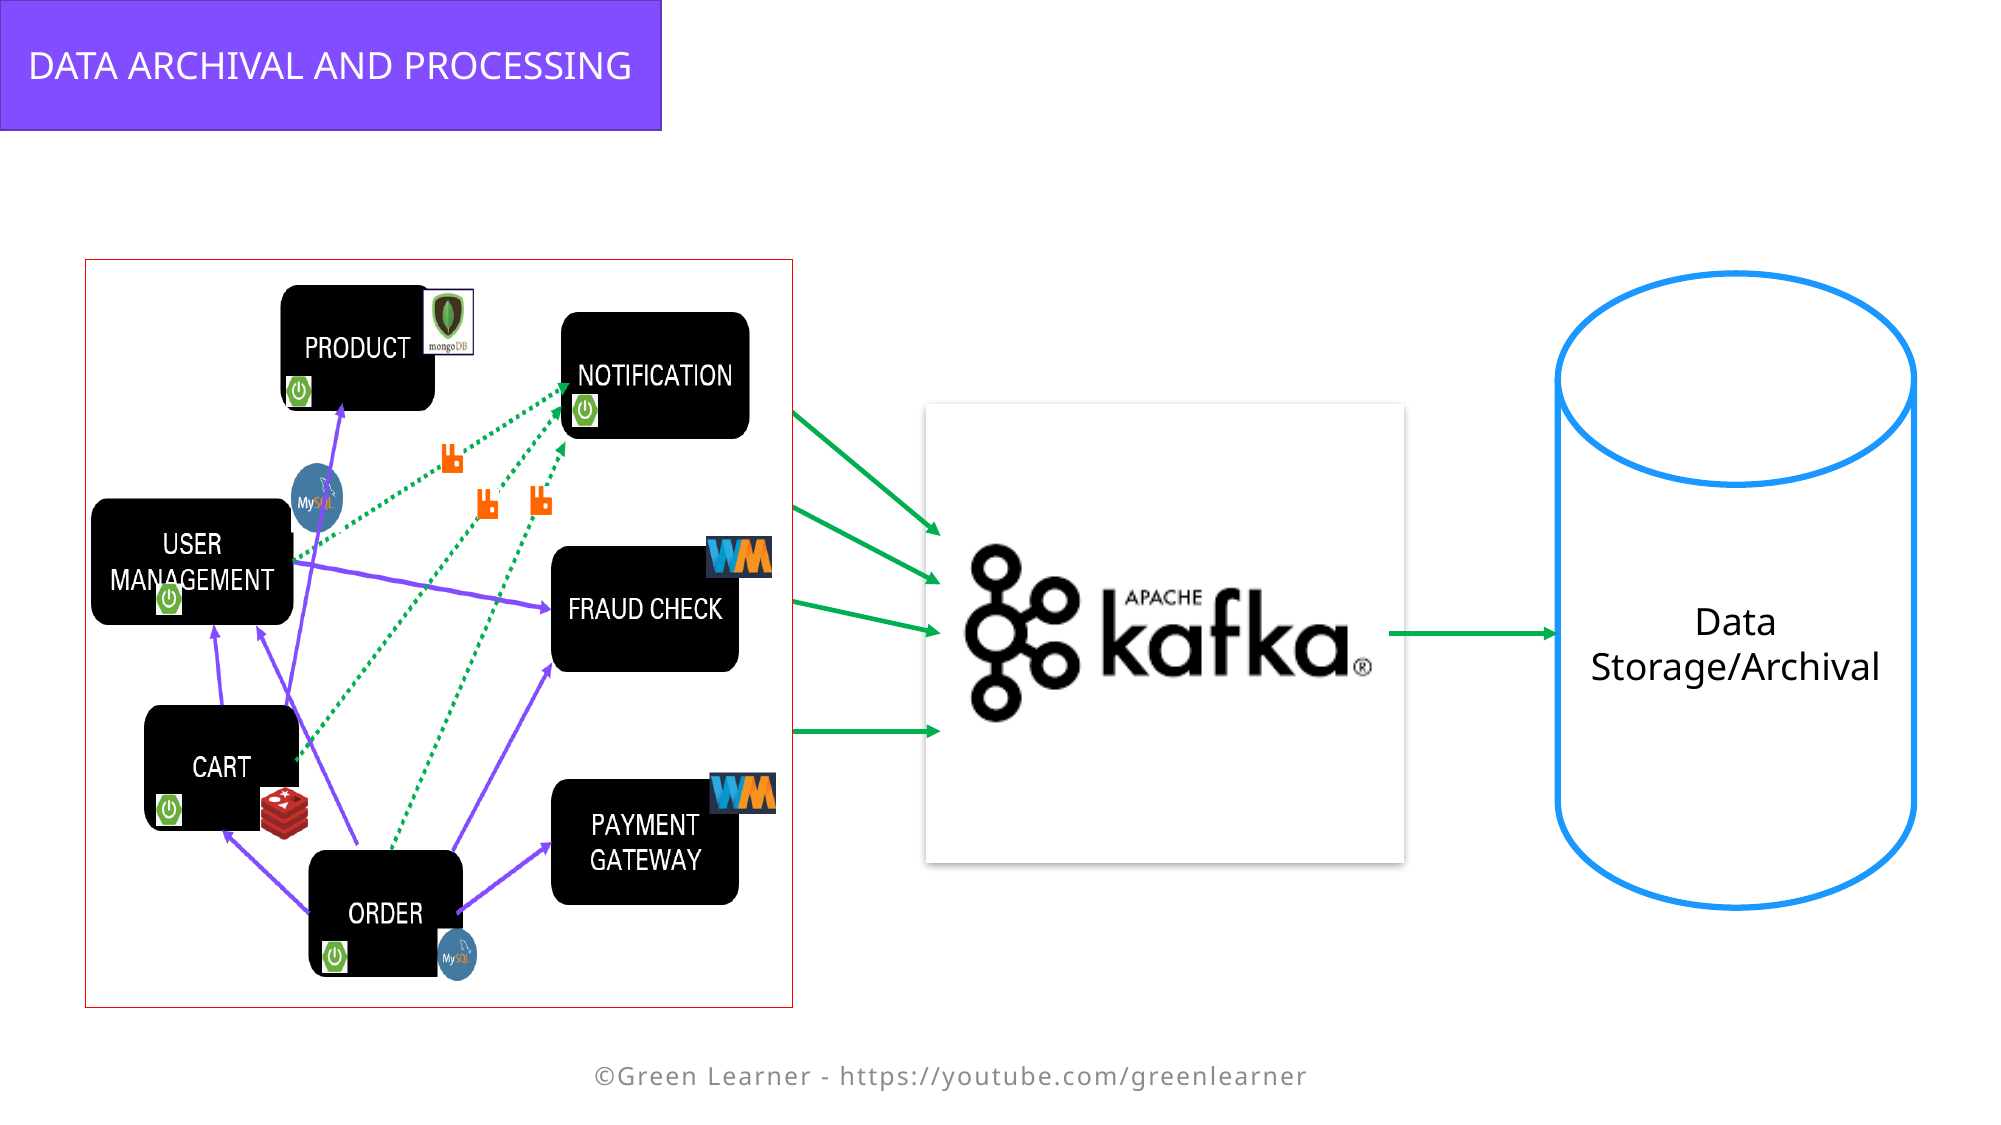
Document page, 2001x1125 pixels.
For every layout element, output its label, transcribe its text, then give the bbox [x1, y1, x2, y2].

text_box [793, 395, 941, 496]
footer ©Green Learner - https://youtube.com/greenlearner [541, 1045, 1361, 1102]
text_box DATA ARCHIVAL AND PROCESSING [0, 0, 662, 131]
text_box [793, 496, 941, 585]
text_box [793, 596, 941, 634]
text_box Data Storage/Archival [1556, 272, 1916, 909]
picture [85, 259, 793, 1008]
picture [940, 418, 1390, 849]
